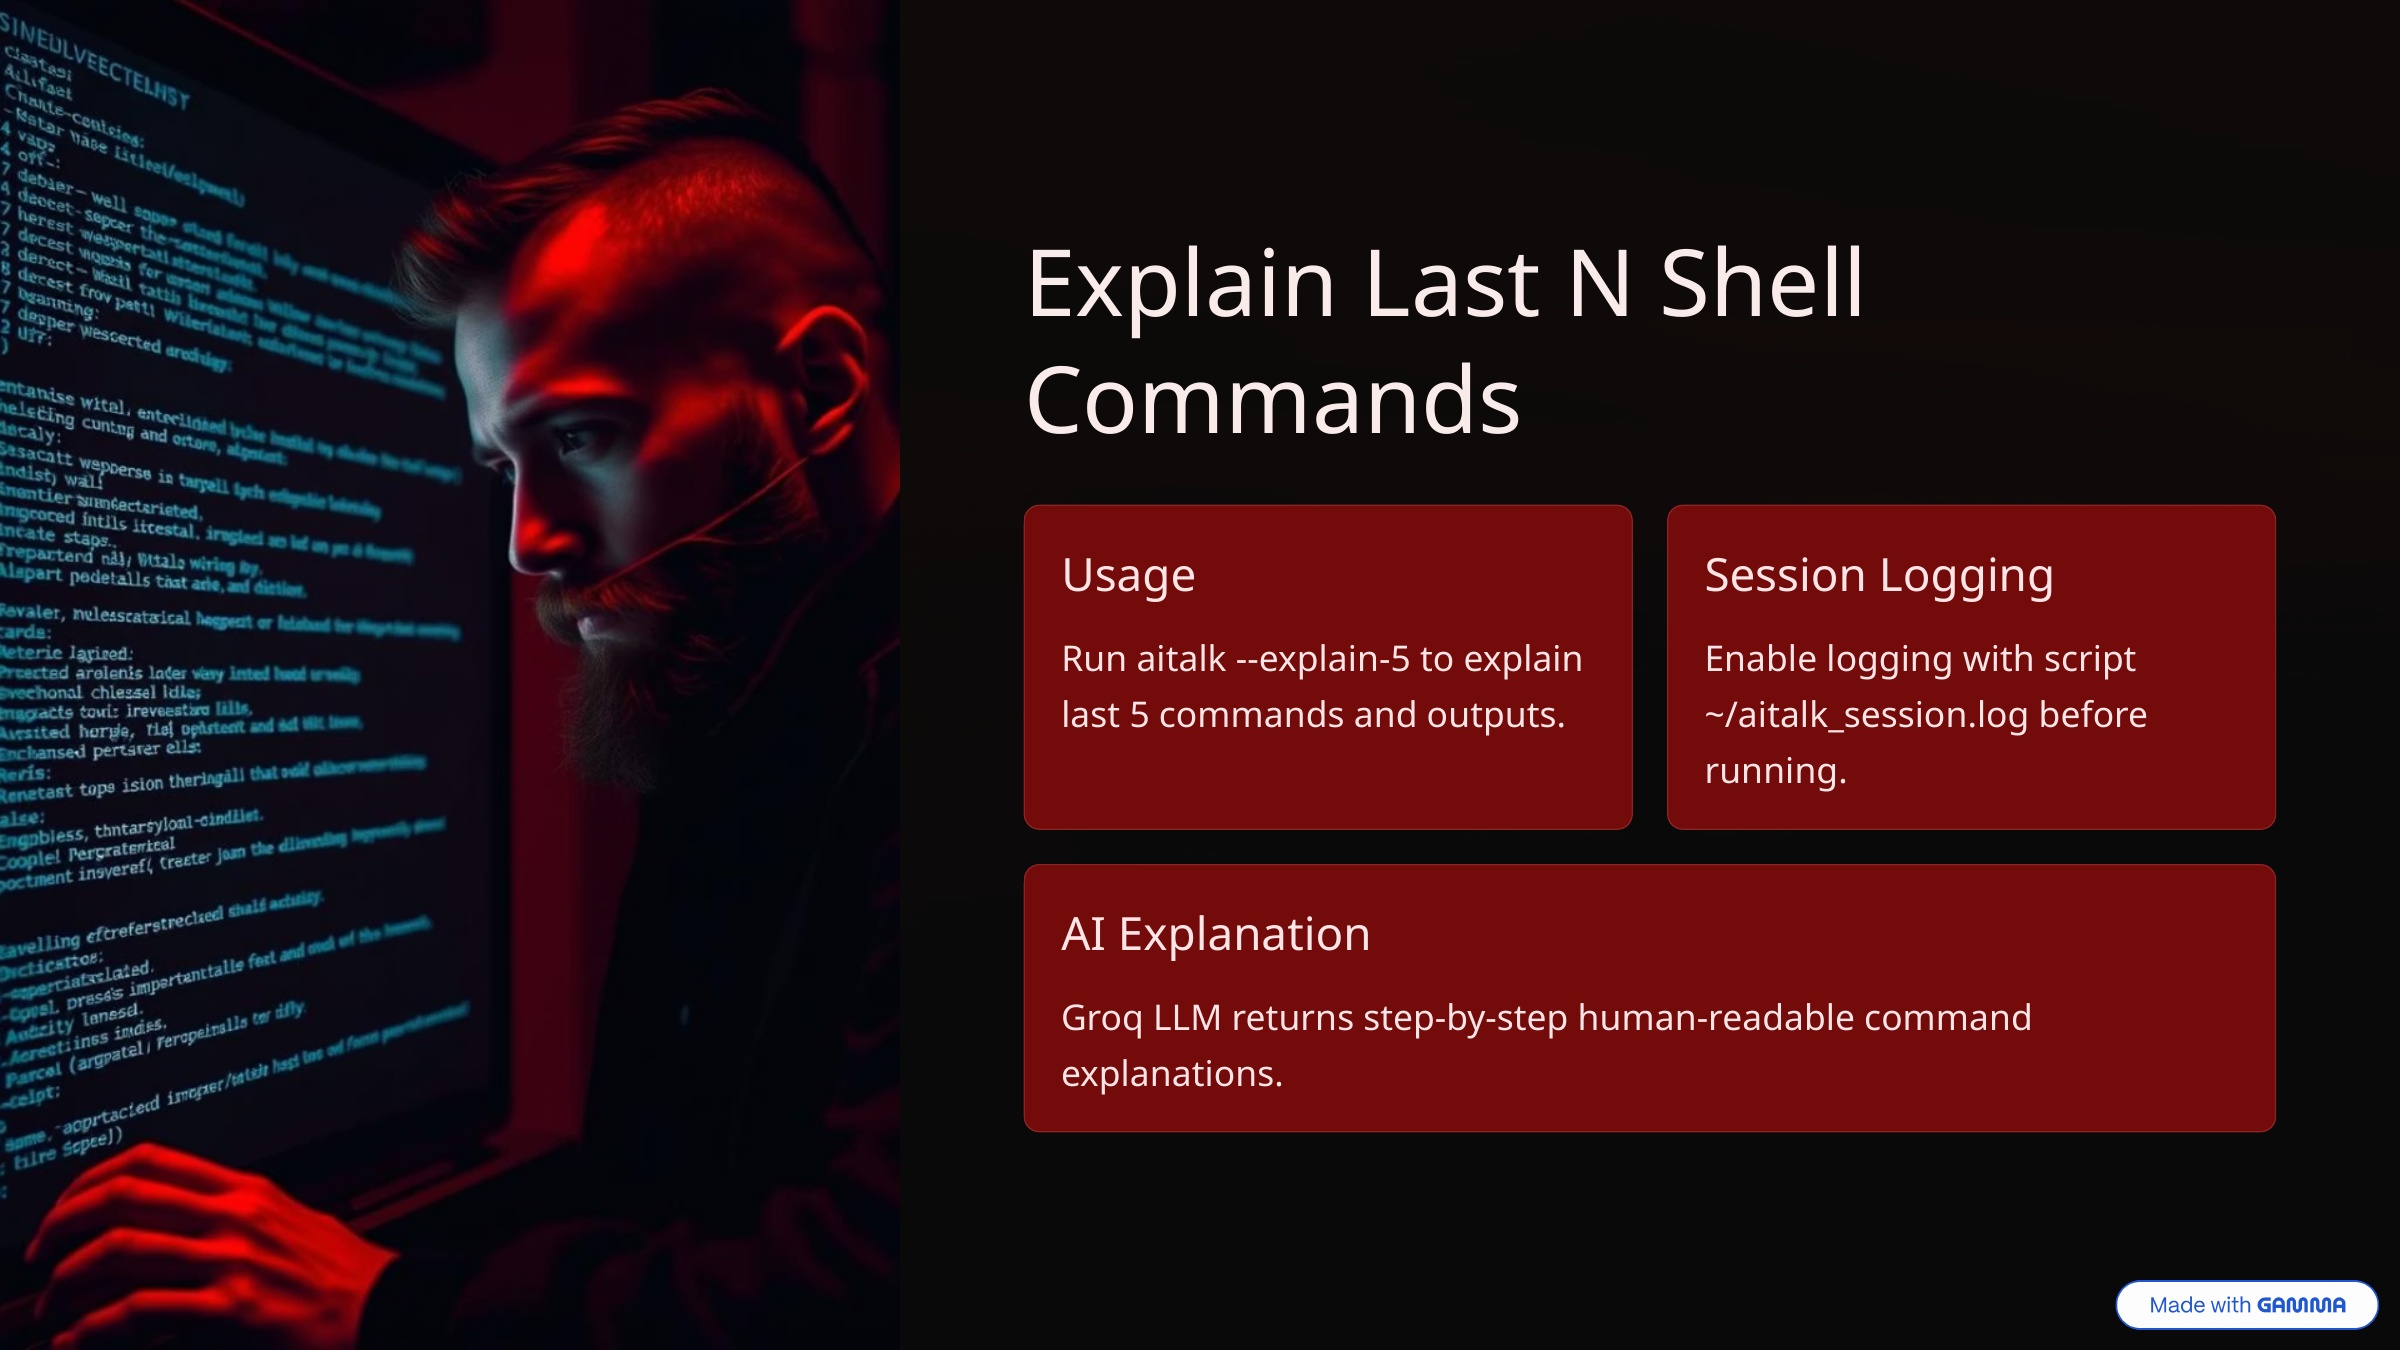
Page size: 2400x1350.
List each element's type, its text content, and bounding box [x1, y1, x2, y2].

picture [0, 0, 900, 1350]
picture [2106, 1271, 2389, 1339]
text_box Session Logging [1704, 542, 2173, 601]
text_box [1667, 505, 2276, 830]
text_box AI Explanation [1061, 901, 1529, 960]
text_box Explain Last N Shell Commands [1024, 218, 2276, 452]
text_box [1024, 505, 1633, 830]
text_box Usage [1061, 542, 1529, 601]
text_box Run aitalk --explain-5 to explain last 5 commands and outputs. [1061, 621, 1596, 736]
text_box Groq LLM returns step-by-step human-readable command explanations. [1061, 981, 2239, 1095]
text_box [1024, 864, 2276, 1132]
text_box Enable logging with script ~/aitalk_session.log before running. [1704, 621, 2239, 793]
